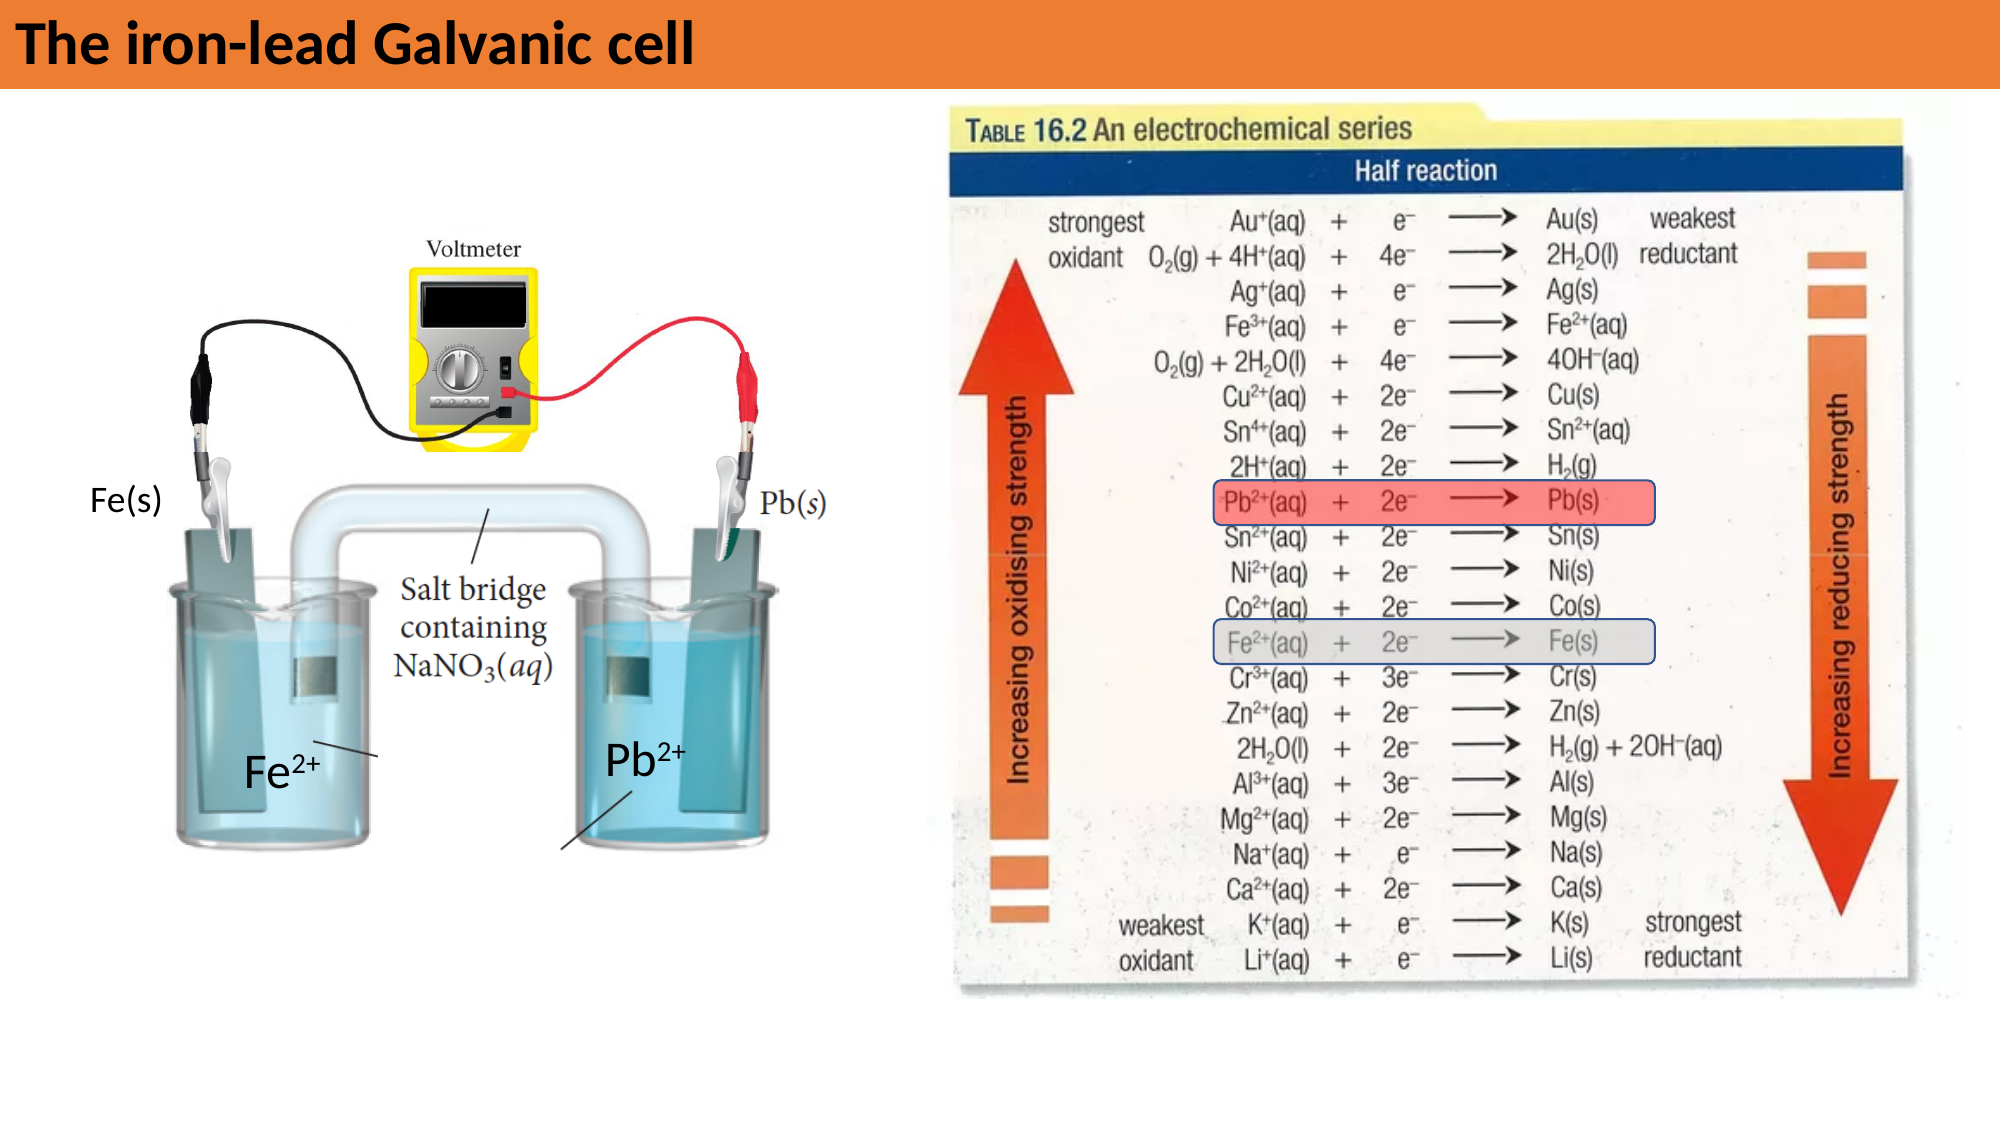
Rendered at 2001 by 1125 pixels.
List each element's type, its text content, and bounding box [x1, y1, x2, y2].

picture [926, 77, 1965, 999]
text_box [75, 210, 860, 915]
title The iron-lead Galvanic cell [0, 0, 2000, 89]
